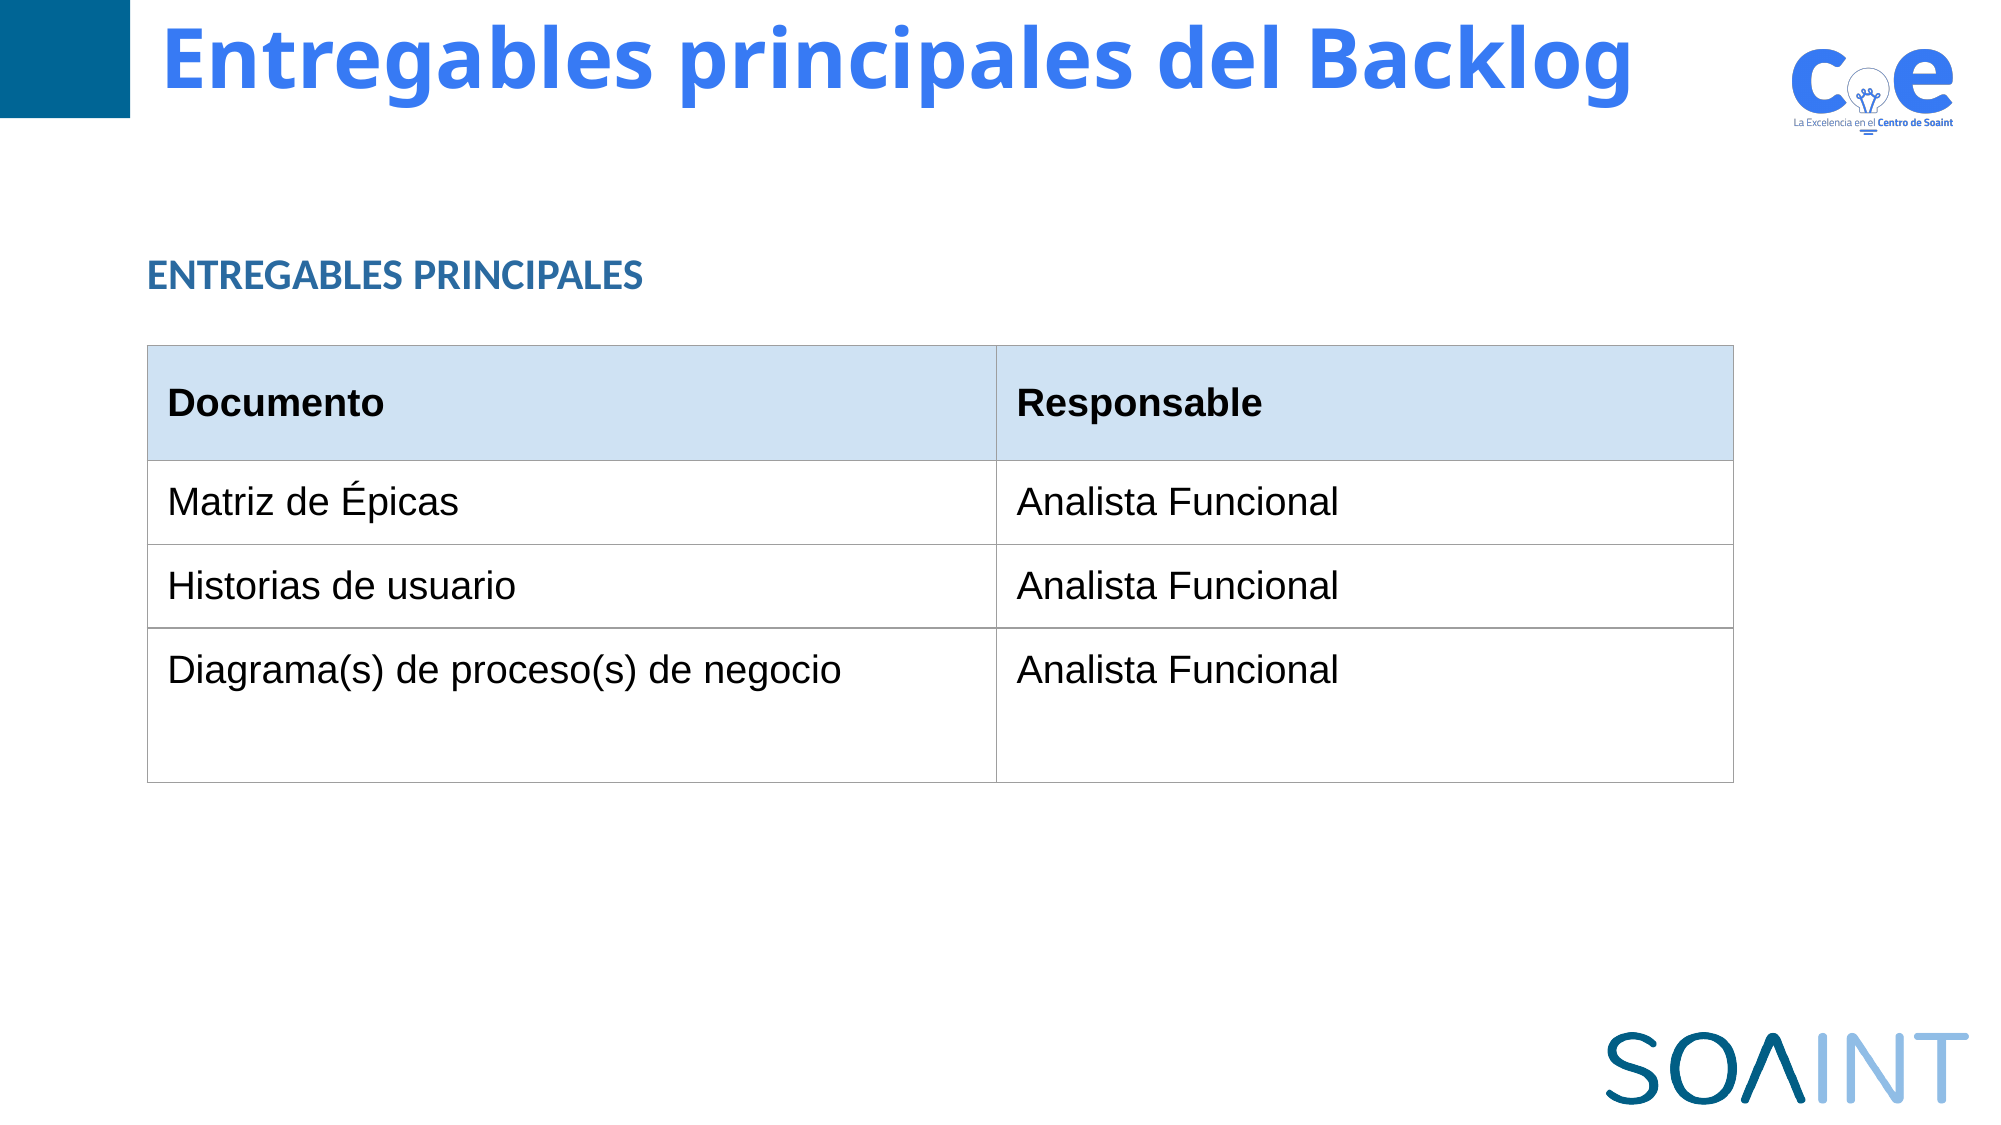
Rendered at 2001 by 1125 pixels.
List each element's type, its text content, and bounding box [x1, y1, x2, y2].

picture [1792, 49, 1953, 136]
table_cell Diagrama(s) de proceso(s) de negocio [148, 629, 996, 782]
picture [1713, 1032, 1969, 1105]
table_cell Matriz de Épicas [148, 461, 996, 544]
picture [1605, 1095, 1622, 1105]
picture [1617, 1032, 1695, 1105]
table_header Responsable [997, 346, 1733, 460]
table_cell Historias de usuario [148, 545, 996, 627]
picture [1605, 1032, 1648, 1097]
text_box ENTREGABLES PRINCIPALES [126, 225, 1099, 329]
text_box Entregables principales del Backlog [138, 0, 2000, 116]
table_cell Analista Funcional [997, 461, 1733, 544]
table_header Documento [148, 346, 996, 460]
picture [1680, 1040, 1727, 1097]
table_cell Analista Funcional [997, 629, 1733, 782]
table_cell Analista Funcional [997, 545, 1733, 627]
text_box [0, 0, 131, 119]
